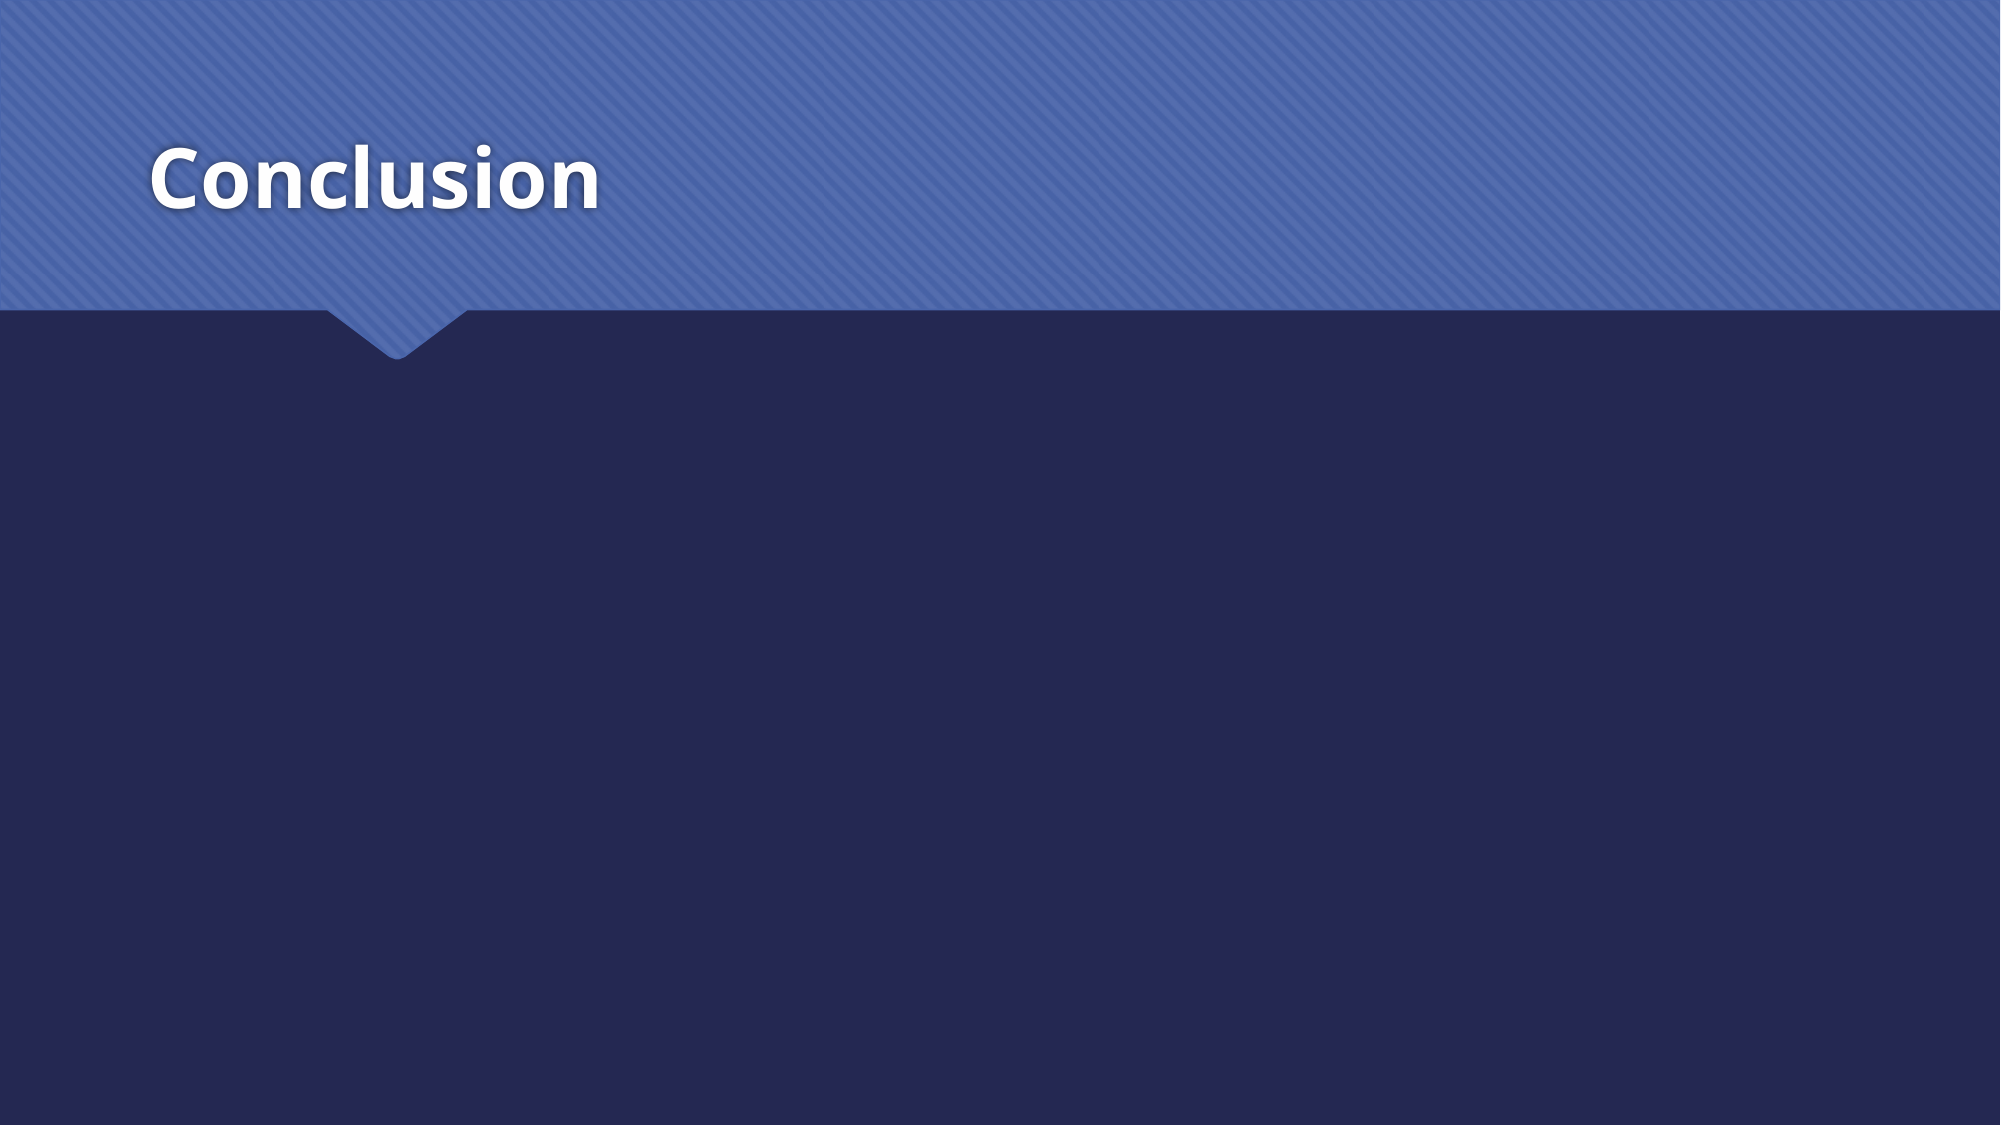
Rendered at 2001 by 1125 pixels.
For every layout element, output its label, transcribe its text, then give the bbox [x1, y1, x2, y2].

title Conclusion [132, 73, 1868, 233]
